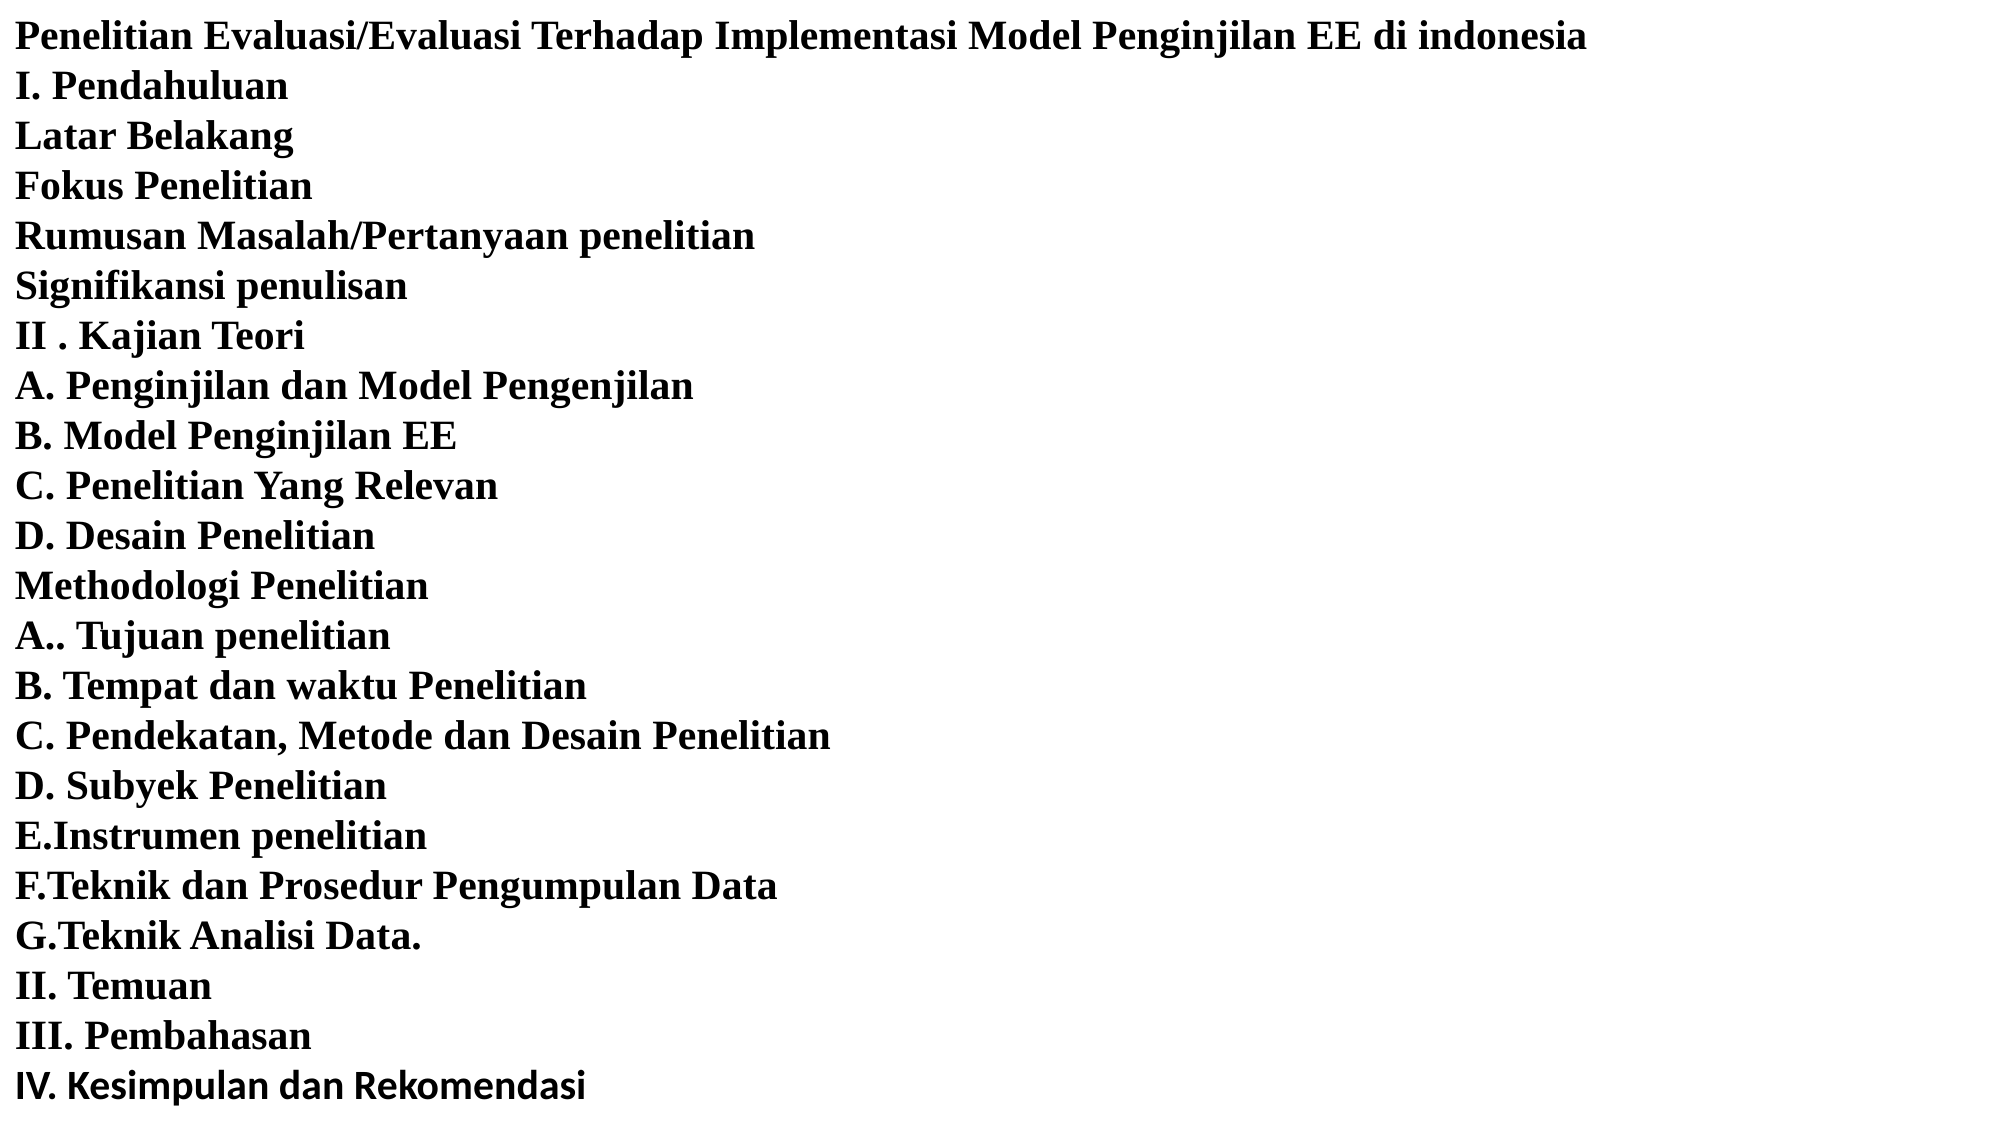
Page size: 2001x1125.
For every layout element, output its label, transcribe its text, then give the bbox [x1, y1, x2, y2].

text_box Penelitian Evaluasi/Evaluasi Terhadap Implementasi Model Penginjilan EE di indonesia I. Pendahuluan Latar Belakang Fokus Penelitian Rumusan Masalah/Pertanyaan penelitian Signifikansi penulisan II . Kajian Teori A. Penginjilan dan Model Pengenjilan B. Model Penginjilan EE C. Penelitian Yang Relevan D. Desain Penelitian Methodologi Penelitian A.. Tujuan penelitian B. Tempat dan waktu Penelitian C. Pendekatan, Metode dan Desain Penelitian D. Subyek Penelitian E.Instrumen penelitian F.Teknik dan Prosedur Pengumpulan Data G.Teknik Analisi Data. II. Temuan III. Pembahasan IV. Kesimpulan dan Rekomendasi [0, 0, 2000, 1125]
